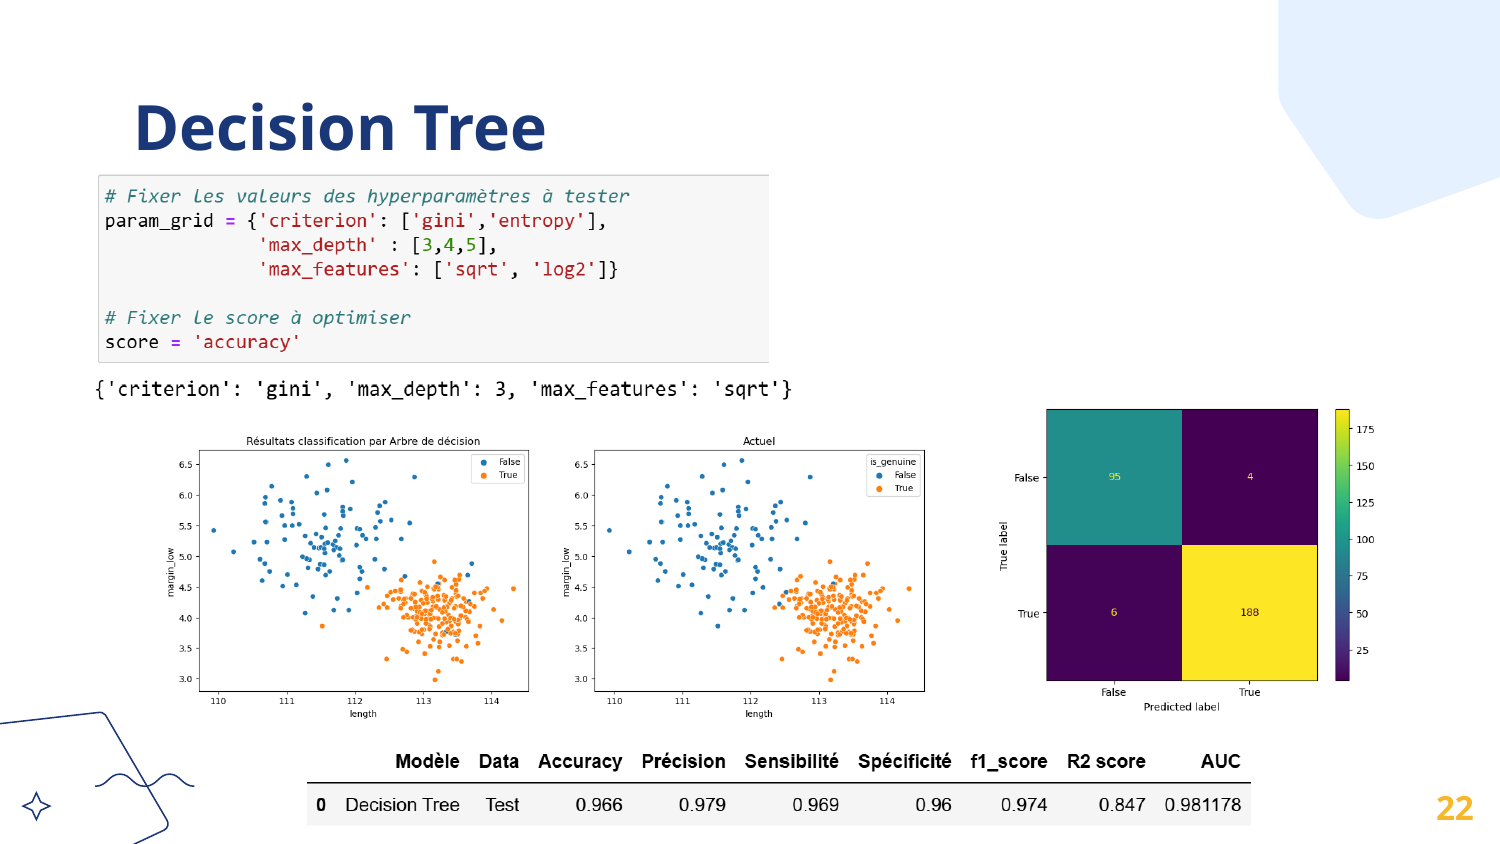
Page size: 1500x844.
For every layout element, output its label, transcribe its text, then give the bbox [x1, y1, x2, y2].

picture [94, 172, 794, 404]
picture [992, 402, 1383, 719]
title Decision Tree [118, 72, 1382, 167]
text_box 22 [1421, 751, 1500, 842]
picture [307, 745, 1254, 826]
picture [160, 430, 930, 724]
